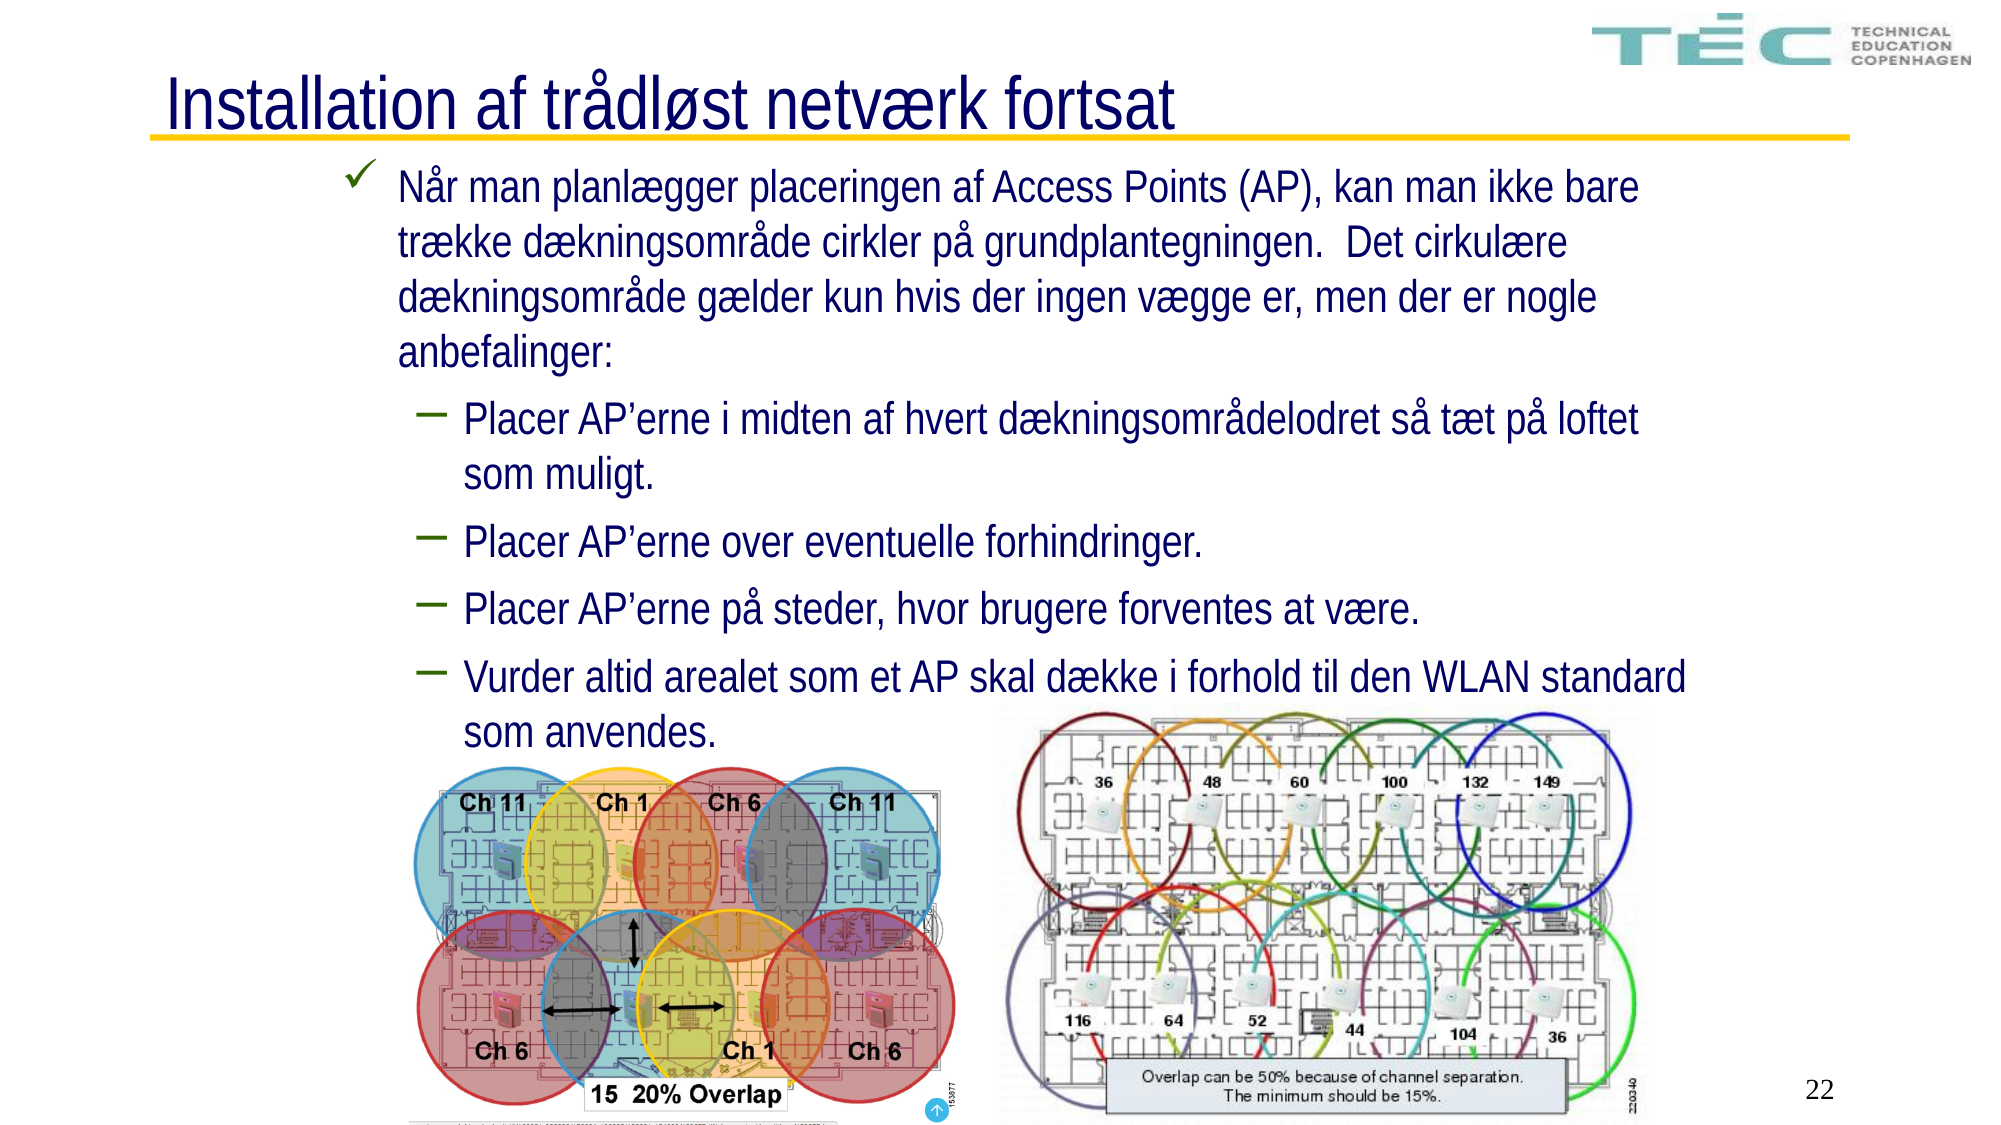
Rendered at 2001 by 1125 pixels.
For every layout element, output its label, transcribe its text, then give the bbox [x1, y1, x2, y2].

title Installation af trådløst netværk fortsat [149, 24, 1851, 176]
slide_number 22 [1654, 1062, 1851, 1101]
list Når man planlægger placeringen af ​​Access Points (AP), kan man ikke bare trække dækningsområde cirkler på grundplantegningen. Det cirkulære dækningsområde gælder kun hvis der ingen vægge er, men der er nogle anbefalinger: Placer AP’erne i midten af hvert dækningsområdelodret så tæt på loftet som muligt. Placer AP’erne over eventuelle forhindringer. Placer AP’erne på steder, hvor brugere forventes at være. Vurder altid arealet som et AP skal dække i forhold til den WLAN standard som anvendes. [326, 148, 1733, 764]
picture [999, 703, 1651, 1125]
picture [1592, 13, 1971, 65]
picture [409, 762, 965, 1125]
